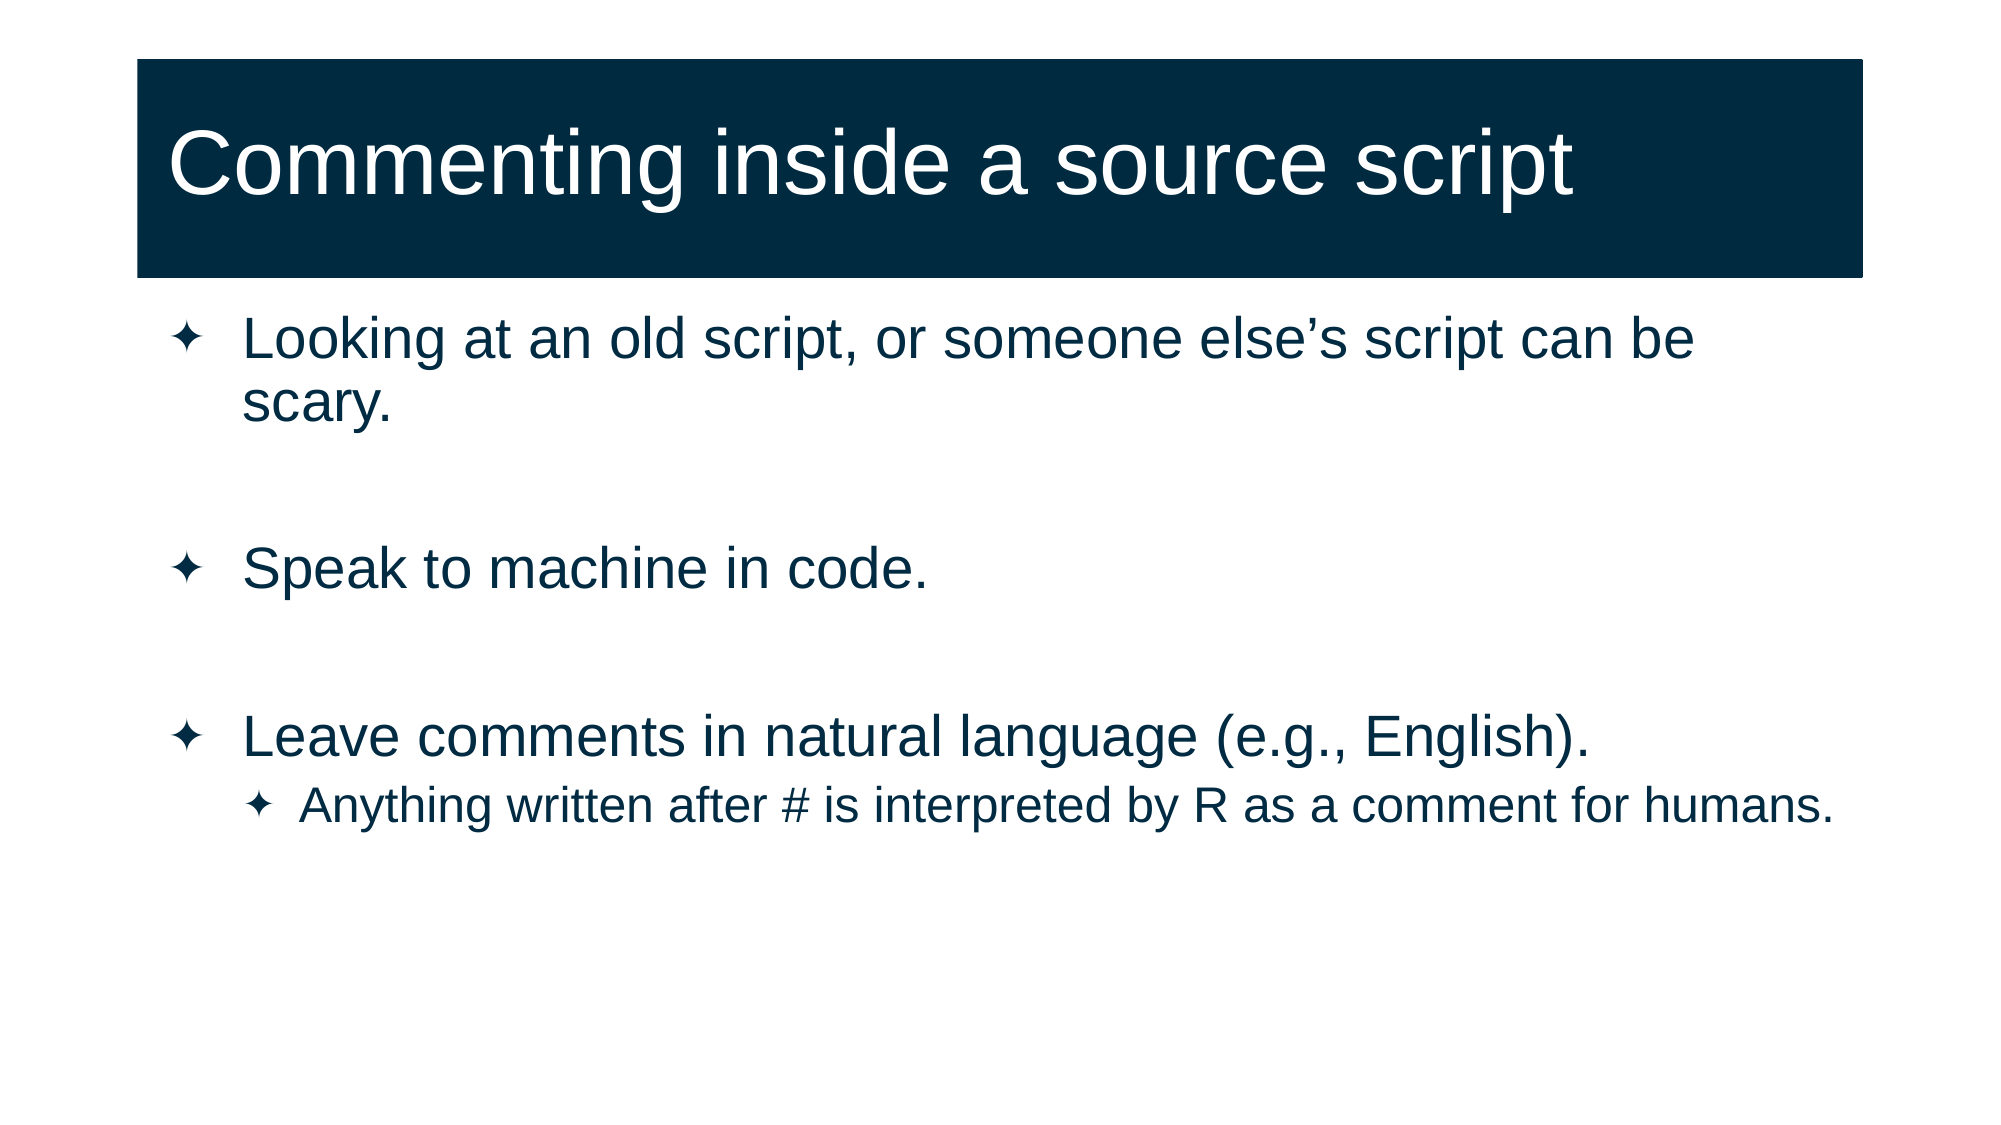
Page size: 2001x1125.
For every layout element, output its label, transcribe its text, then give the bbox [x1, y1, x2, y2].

title Commenting inside a source script [137, 59, 1863, 278]
list Looking at an old script, or someone else’s script can be scary. Speak to machine in code. Leave comments in natural language (e.g., English). Anything written after # is interpreted by R as a comment for humans. [137, 307, 1863, 924]
